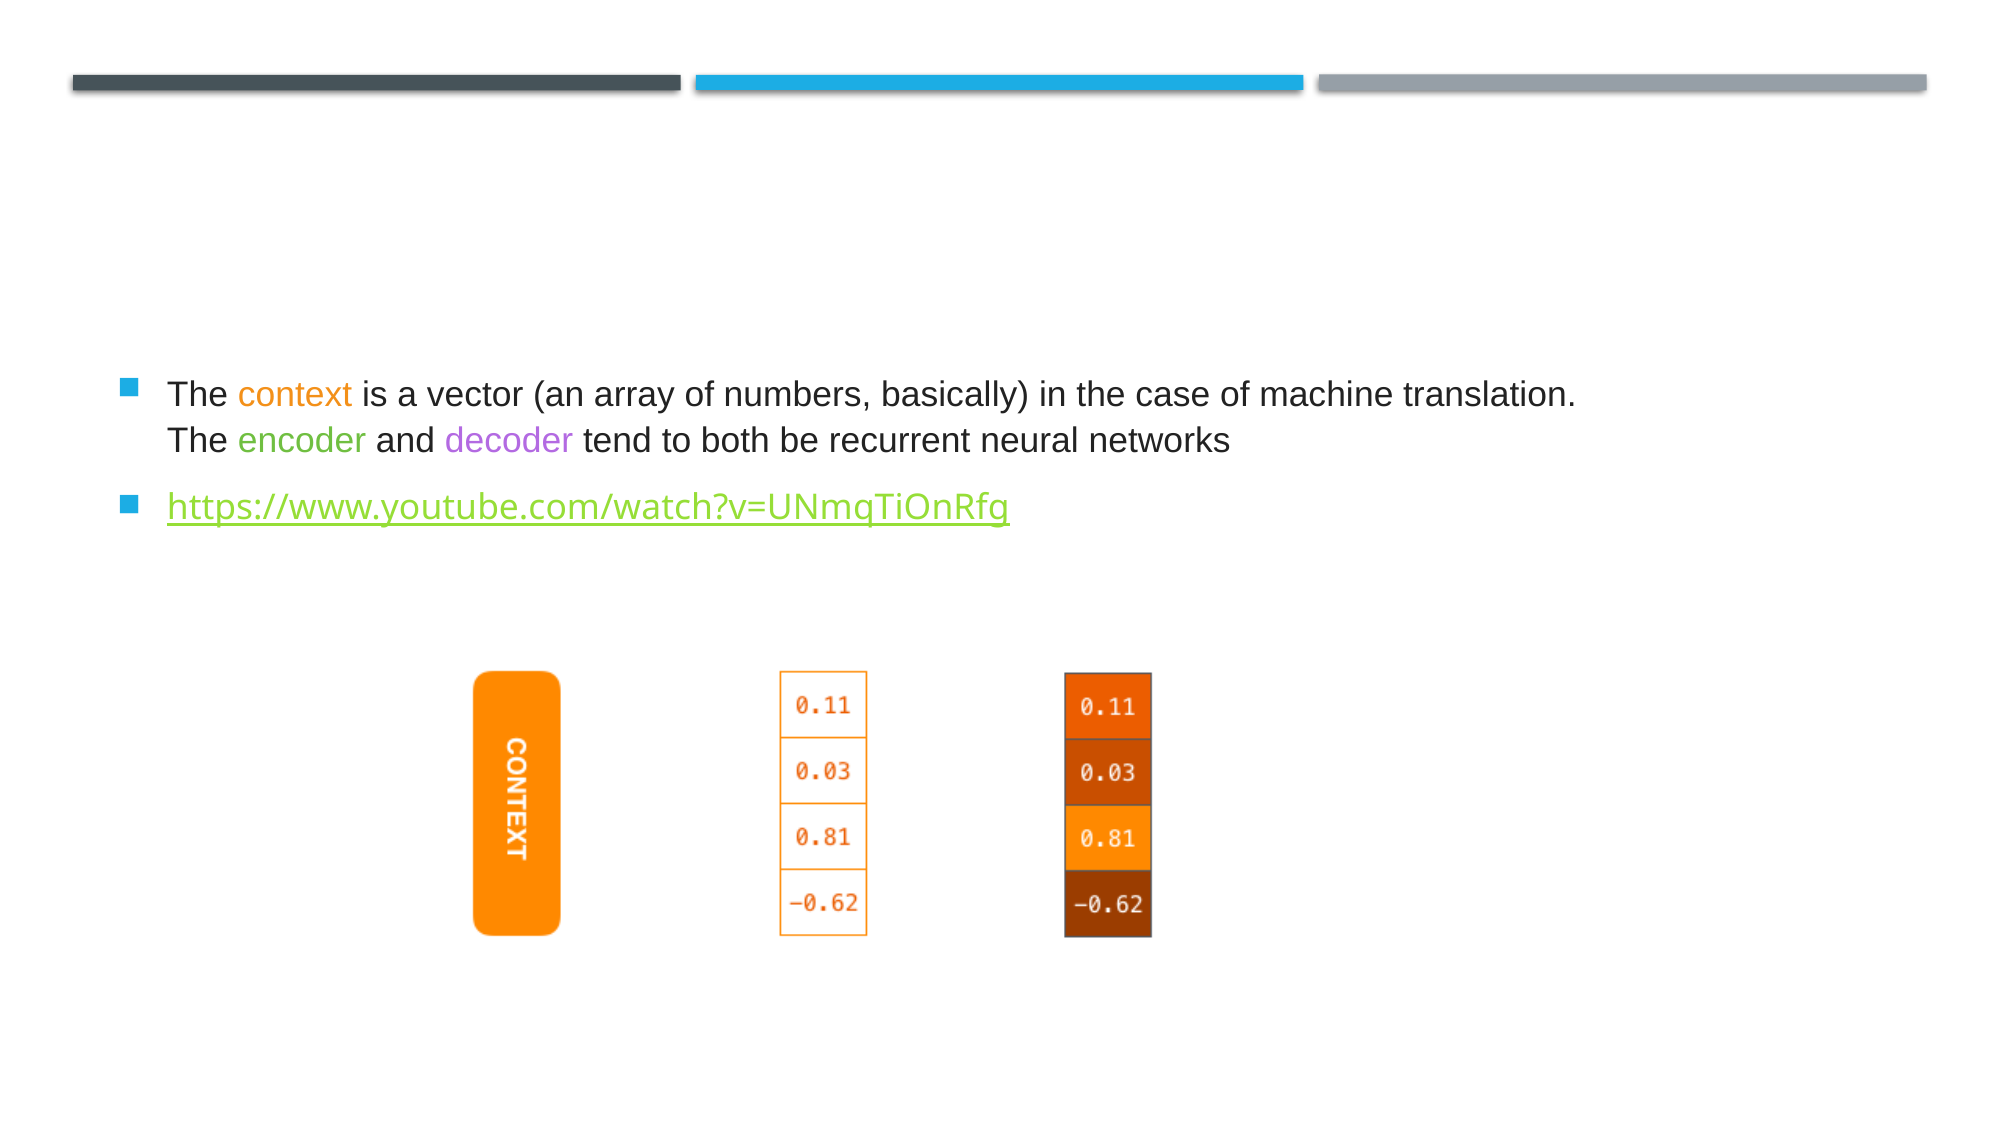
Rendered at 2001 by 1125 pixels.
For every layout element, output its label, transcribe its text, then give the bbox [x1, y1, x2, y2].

picture [259, 607, 1379, 1003]
list The context is a vector (an array of numbers, basically) in the case of machine translation. The encoder and decoder tend to both be recurrent neural networks https://www.youtube.com/watch?v=UNmqTiOnRfg [101, 383, 1912, 981]
